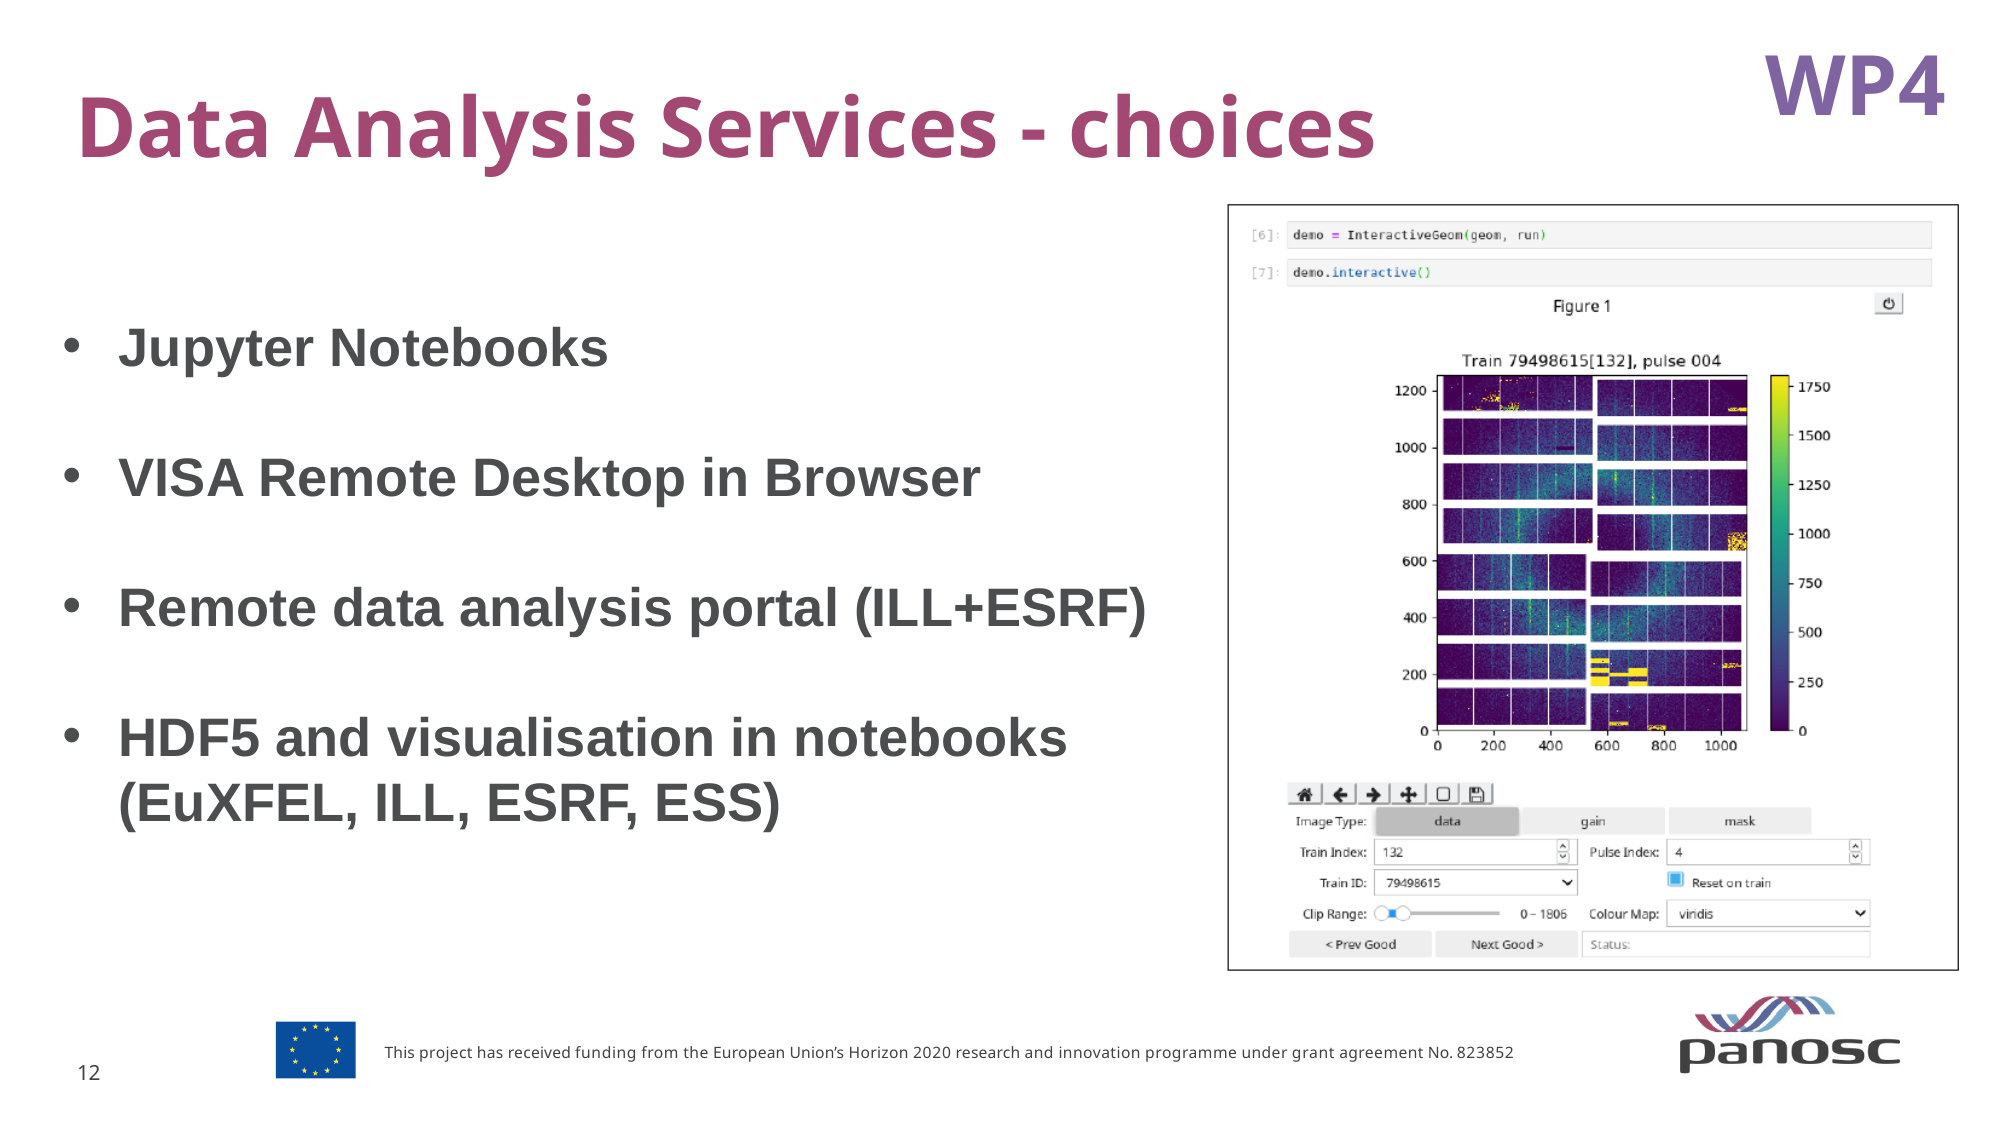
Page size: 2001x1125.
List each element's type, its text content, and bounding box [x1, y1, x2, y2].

text_box WP4 [1750, 24, 1961, 140]
text_box Data Analysis Services - choices [74, 73, 1887, 175]
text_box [275, 1021, 1538, 1079]
list Jupyter Notebooks VISA Remote Desktop in Browser Remote data analysis portal (ILL+ESRF) HDF5 and visualisation in notebooks (EuXFEL, ILL, ESRF, ESS) [62, 312, 1184, 838]
picture [1, 174, 1999, 1125]
